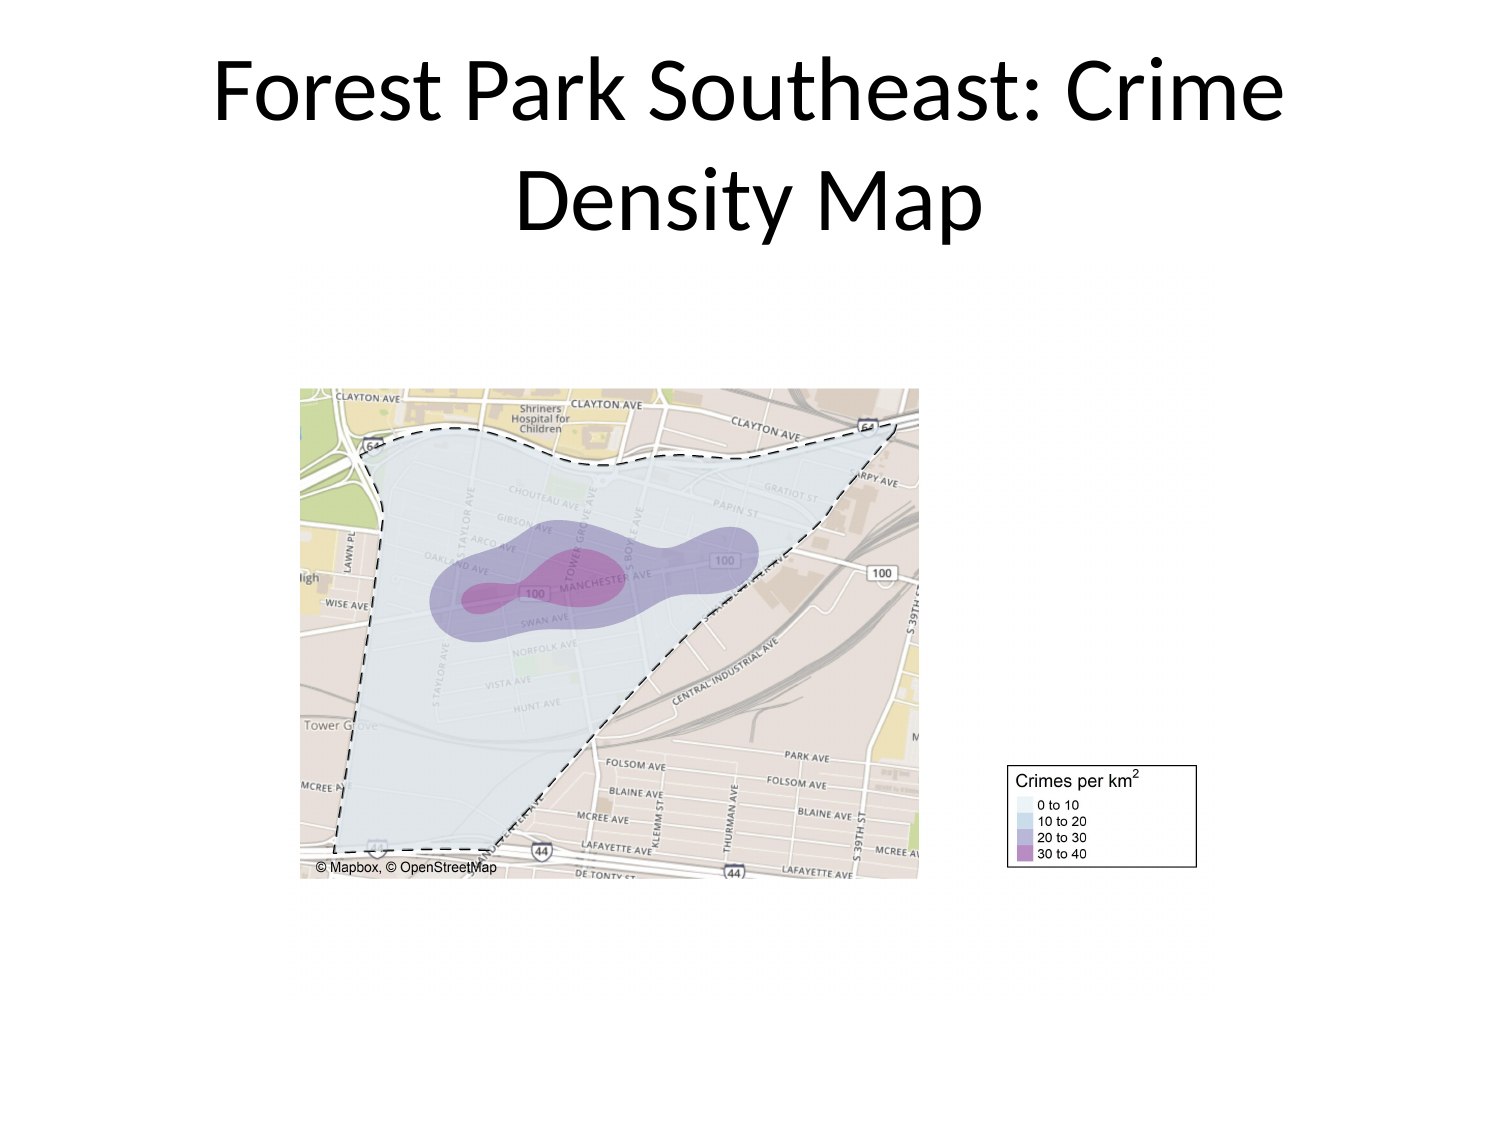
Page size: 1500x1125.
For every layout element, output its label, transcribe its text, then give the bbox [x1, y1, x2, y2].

picture [281, 262, 1219, 1005]
title Forest Park Southeast: Crime Density Map [75, 45, 1425, 233]
